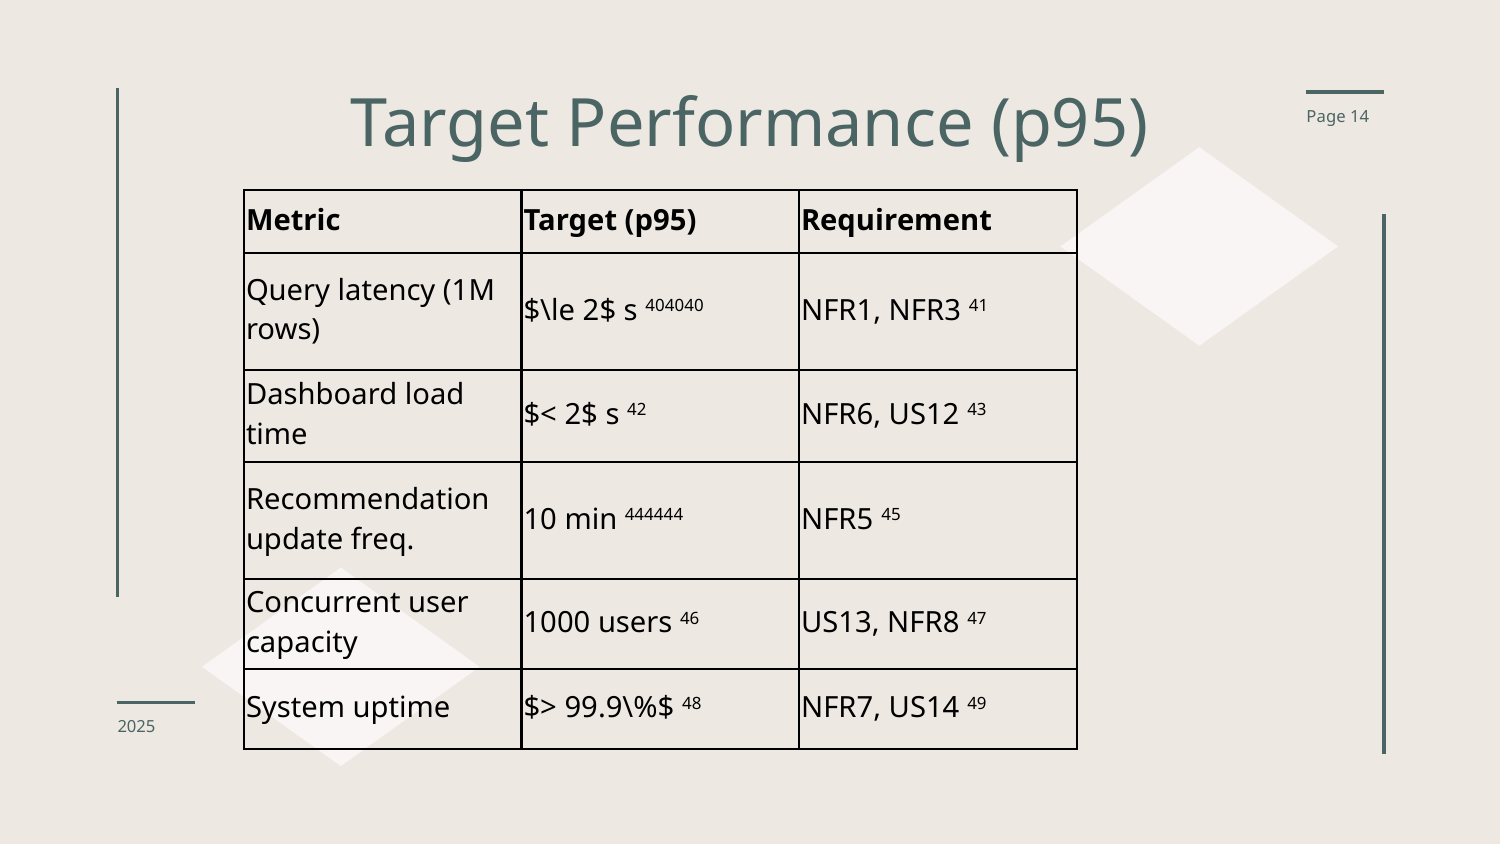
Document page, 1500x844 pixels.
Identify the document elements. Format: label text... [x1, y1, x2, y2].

table_cell 10 min 444444 [523, 463, 798, 578]
title Target Performance (p95) [198, 72, 1302, 167]
table_cell $< 2$ s 42 [523, 371, 798, 461]
text_box 2025 [102, 698, 195, 754]
table_cell NFR6, US12 43 [800, 371, 1076, 461]
table_cell Dashboard load time [245, 371, 520, 461]
table_cell System uptime [245, 670, 520, 748]
table_header Target (p95) [523, 191, 798, 252]
table_cell Recommendation update freq. [245, 463, 520, 578]
table_cell Query latency (1M rows) [245, 254, 520, 369]
table_cell 1000 users 46 [523, 580, 798, 668]
table_cell NFR5 45 [800, 463, 1076, 578]
table_cell $> 99.9\%$ 48 [523, 670, 798, 748]
table_cell US13, NFR8 47 [800, 580, 1076, 668]
table_cell NFR7, US14 49 [800, 670, 1076, 748]
table_cell NFR1, NFR3 41 [800, 254, 1076, 369]
table_cell Concurrent user capacity [245, 580, 520, 668]
table_cell $\le 2$ s 404040 [523, 254, 798, 369]
text_box Page 14 [1291, 87, 1408, 144]
table_header Metric [245, 191, 520, 252]
table_header Requirement [800, 191, 1076, 252]
